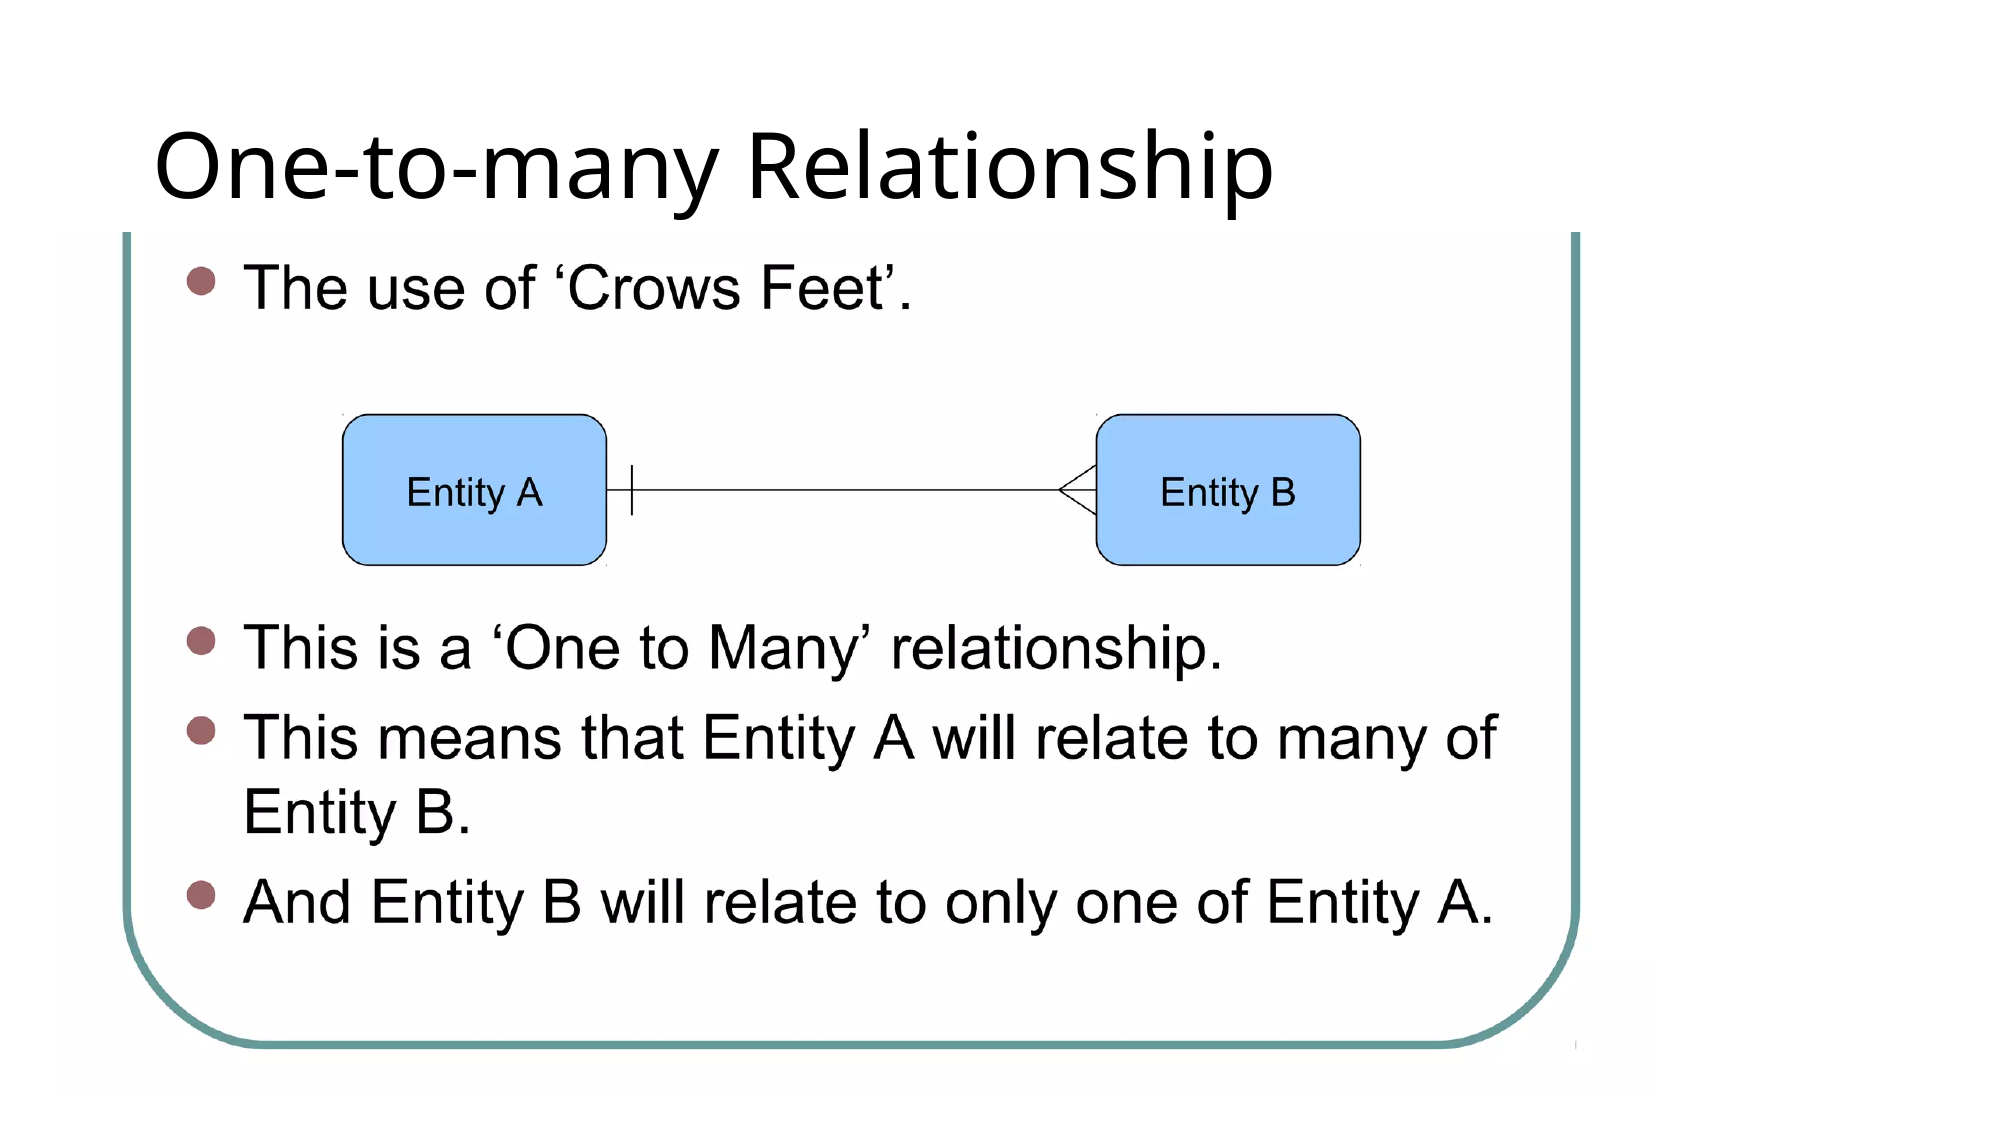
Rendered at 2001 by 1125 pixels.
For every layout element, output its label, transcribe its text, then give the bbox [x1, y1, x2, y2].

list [59, 232, 1655, 1093]
title One-to-many Relationship [137, 59, 1863, 278]
